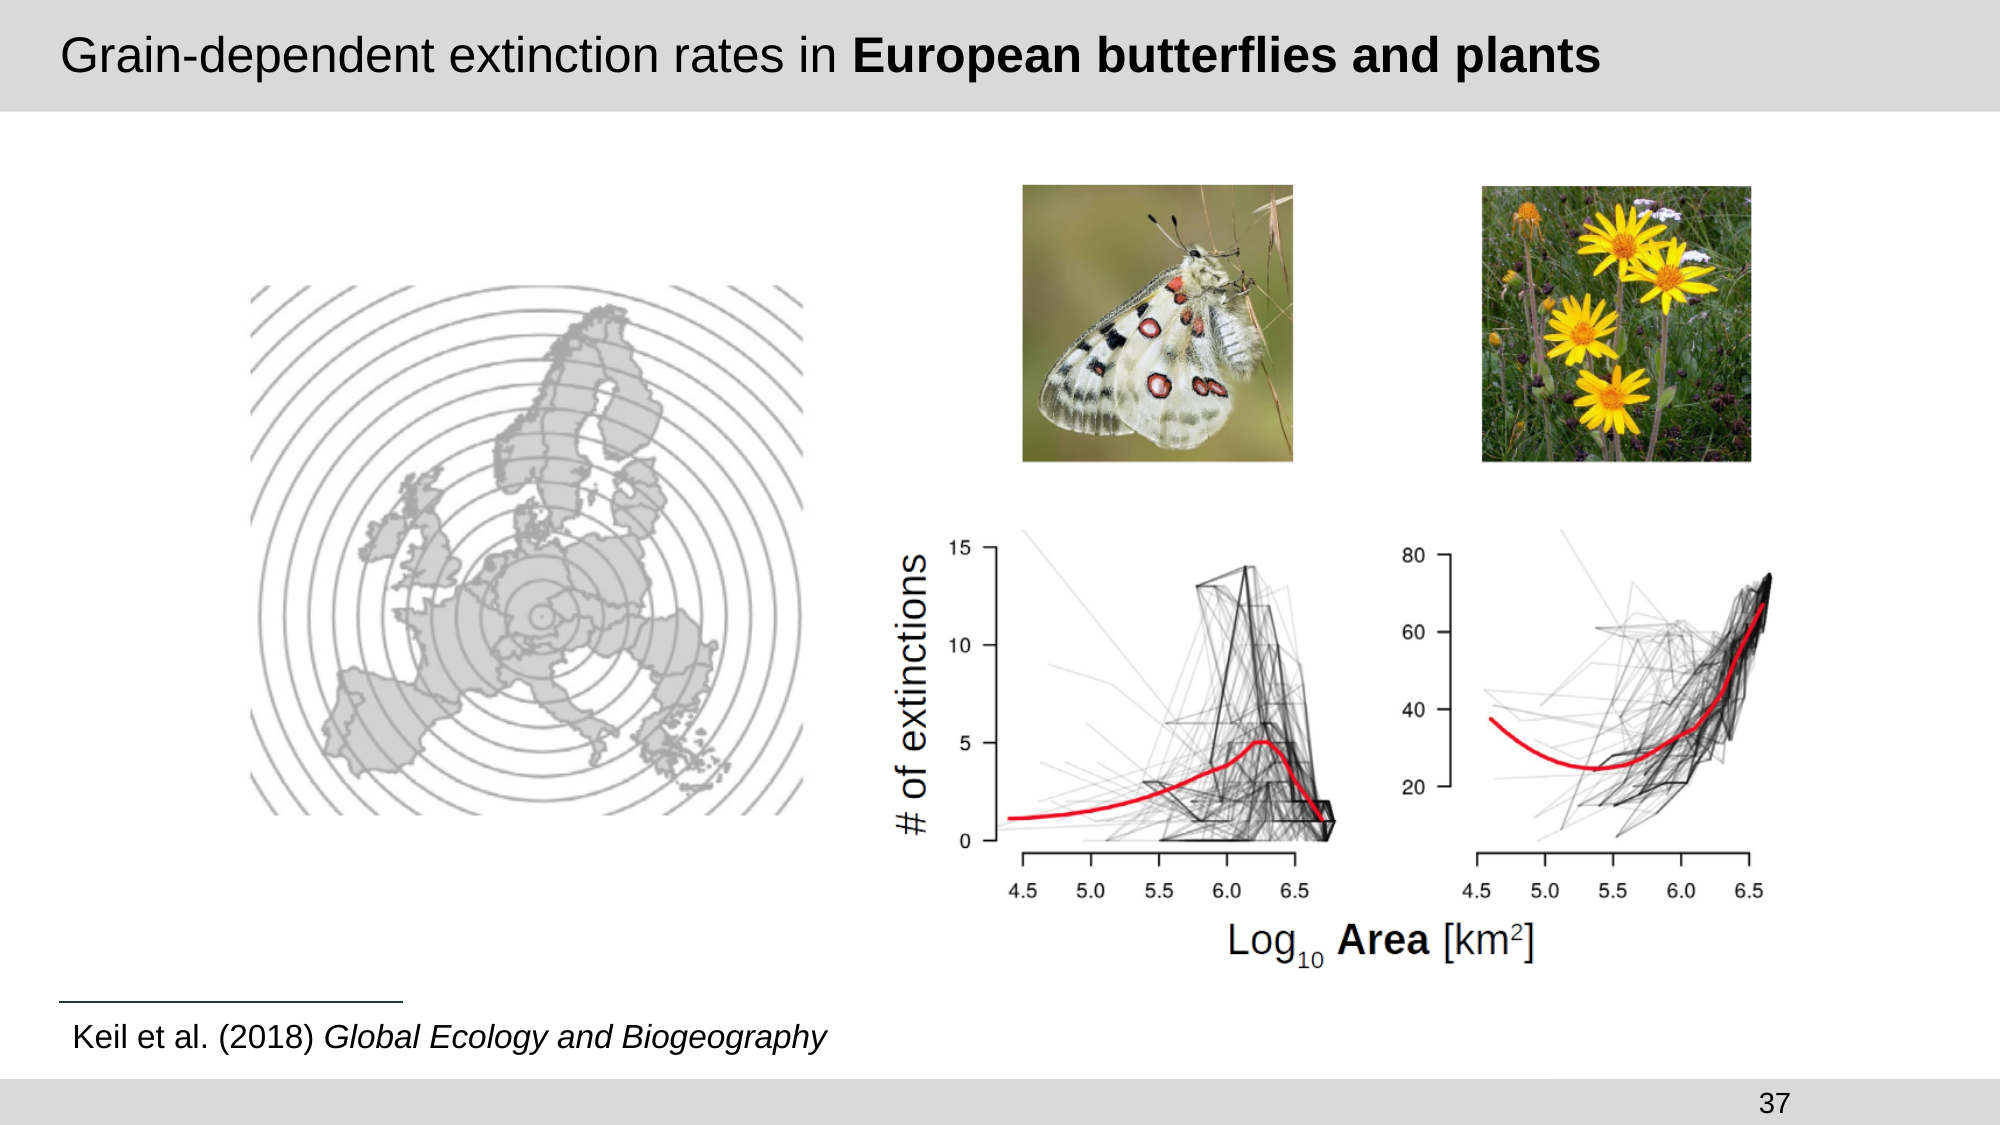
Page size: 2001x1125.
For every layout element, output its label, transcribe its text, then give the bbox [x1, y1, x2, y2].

footer [0, 1079, 1550, 1125]
text_box 37 [1549, 1078, 2000, 1125]
title Grain-dependent extinction rates in European butterflies and plants [847, 0, 2000, 112]
title Grain-dependent extinction rates in European butterflies and plants [0, 0, 209, 112]
picture [209, 0, 847, 1009]
text_box Keil et al. (2018) Global Ecology and Biogeography [57, 1008, 843, 1063]
picture [870, 164, 1791, 988]
